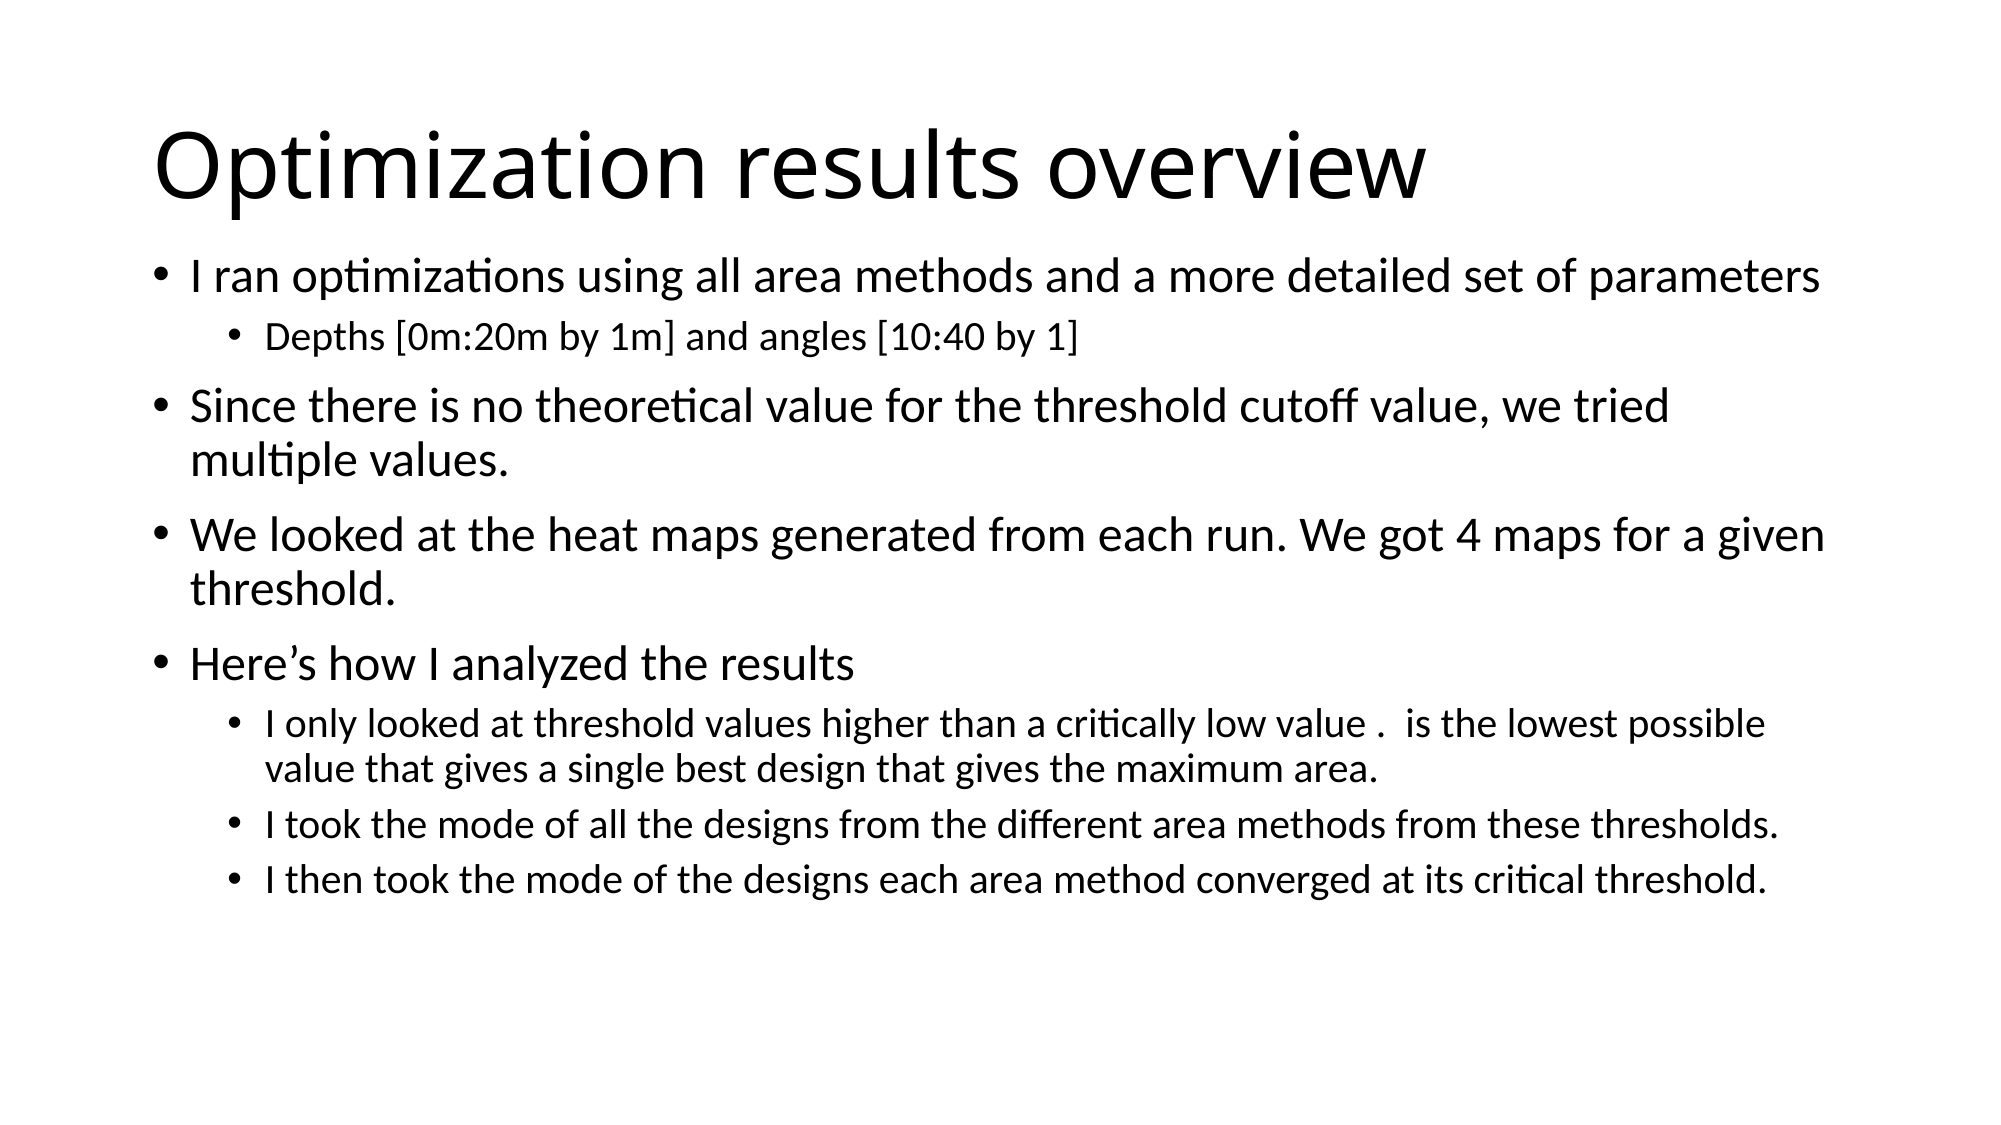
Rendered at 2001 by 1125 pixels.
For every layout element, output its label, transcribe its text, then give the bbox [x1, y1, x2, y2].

title Optimization results overview [137, 59, 1863, 277]
